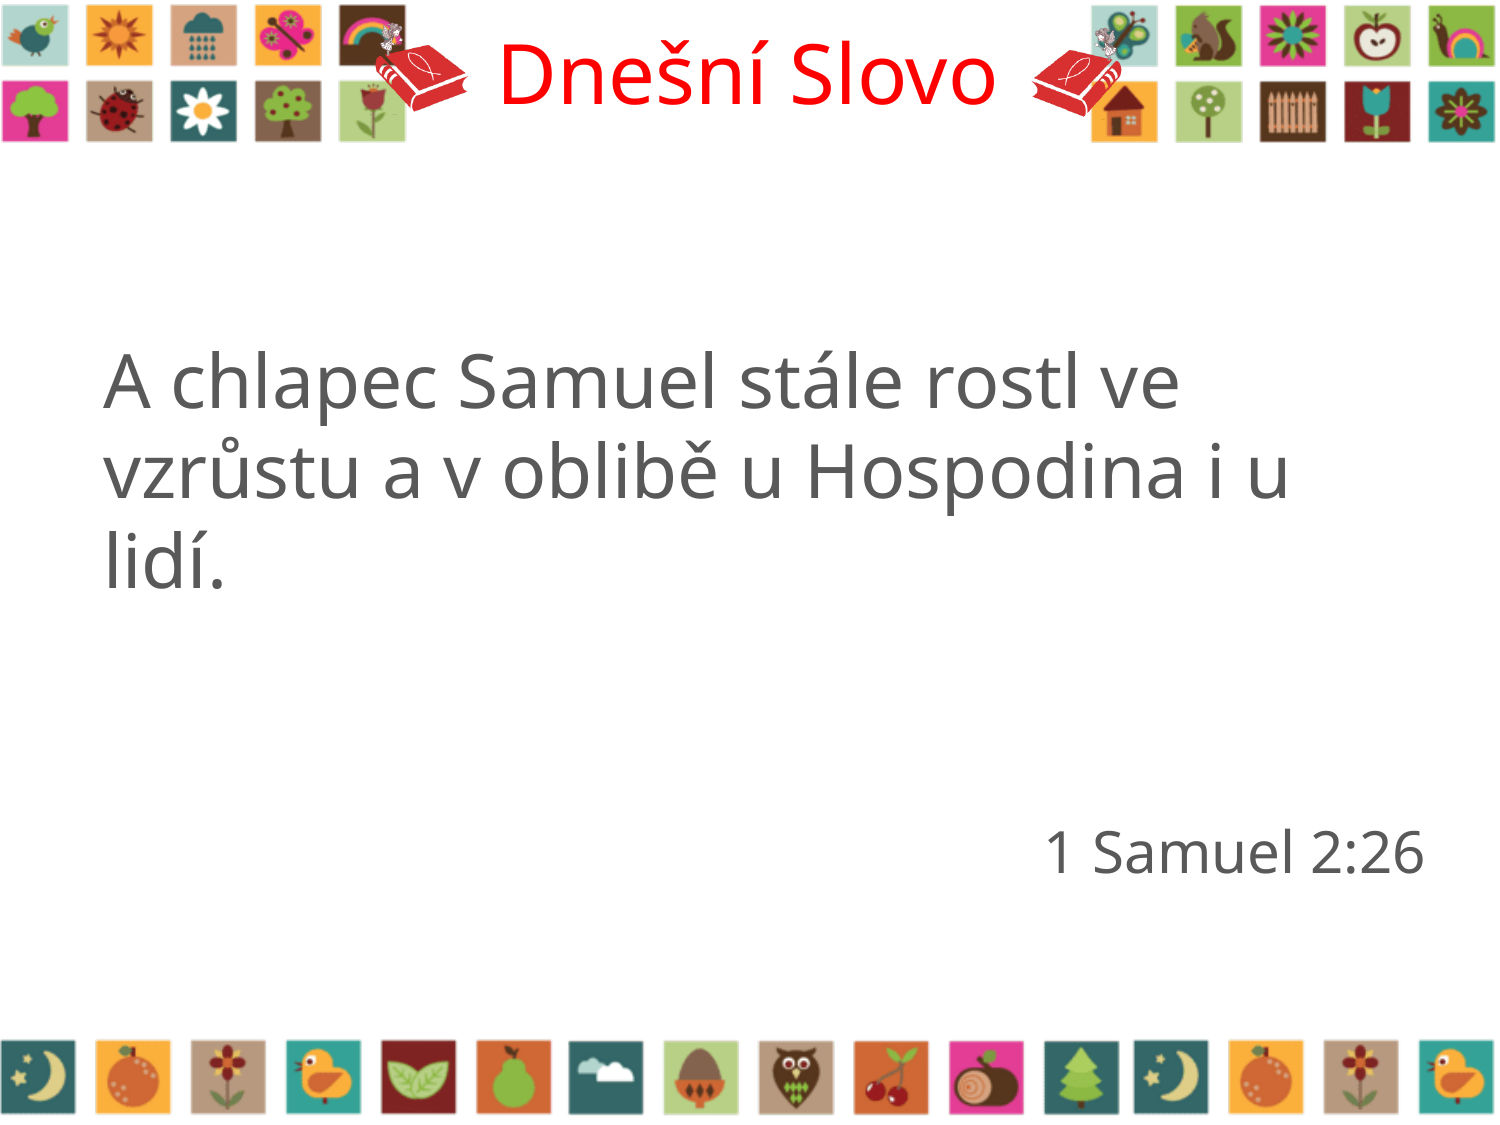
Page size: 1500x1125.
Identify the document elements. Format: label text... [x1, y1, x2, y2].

text_box 1 Samuel 2:26 [808, 807, 1441, 893]
text_box A chlapec Samuel stále rostl ve vzrůstu a v oblibě u Hospodina i u lidí. [88, 326, 1436, 611]
picture [0, 3, 501, 150]
text_box Dnešní Slovo [425, 13, 1077, 129]
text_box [0, 1028, 1500, 1118]
picture [999, 3, 1500, 150]
